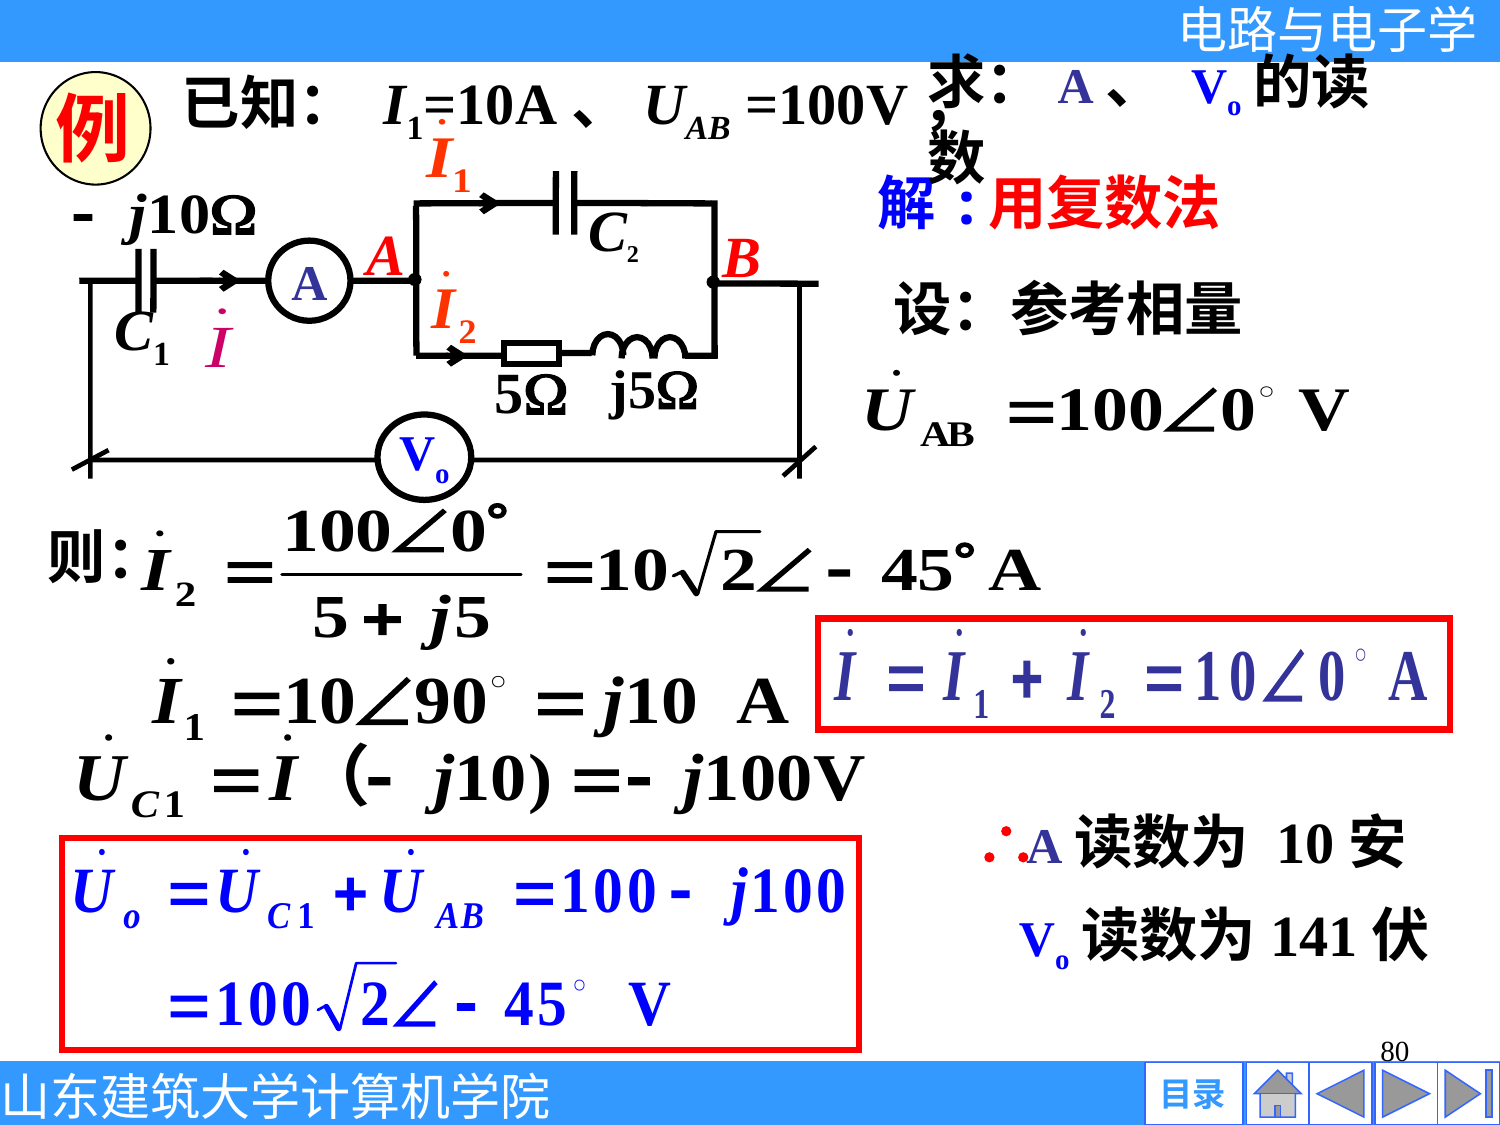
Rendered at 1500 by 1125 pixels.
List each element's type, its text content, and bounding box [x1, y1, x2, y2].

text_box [820, 621, 1448, 727]
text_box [871, 158, 1238, 244]
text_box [64, 840, 857, 1048]
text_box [62, 113, 819, 501]
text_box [40, 71, 151, 185]
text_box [67, 728, 884, 835]
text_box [855, 363, 1364, 457]
text_box 已知： I1=10A、UAB =100V， [167, 59, 912, 154]
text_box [962, 786, 1427, 980]
text_box 求：A、 Vo的读数 [912, 37, 1427, 199]
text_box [32, 488, 1054, 752]
text_box 设：参考相量 [878, 258, 1259, 350]
slide_number 80 [1074, 1024, 1425, 1103]
